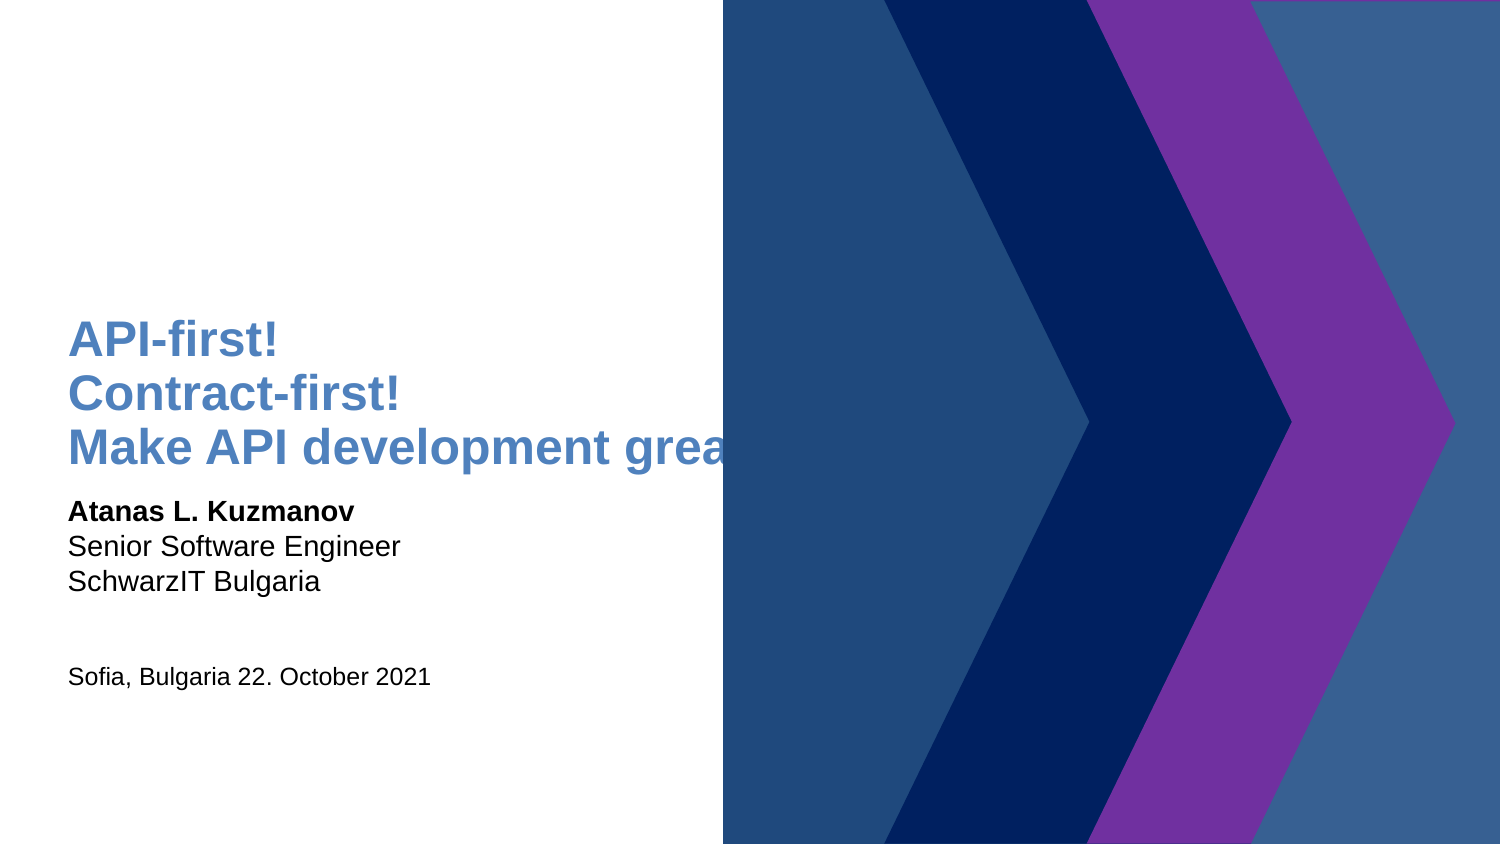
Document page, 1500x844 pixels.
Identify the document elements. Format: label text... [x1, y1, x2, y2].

title API-first! Contract-first! Make API development great again! [67, 271, 718, 476]
picture [723, 0, 1500, 844]
subtitle Atanas L. Kuzmanov Senior Software Engineer SchwarzIT Bulgaria [67, 492, 718, 582]
list Sofia, Bulgaria 22. October 2021 [67, 675, 718, 721]
